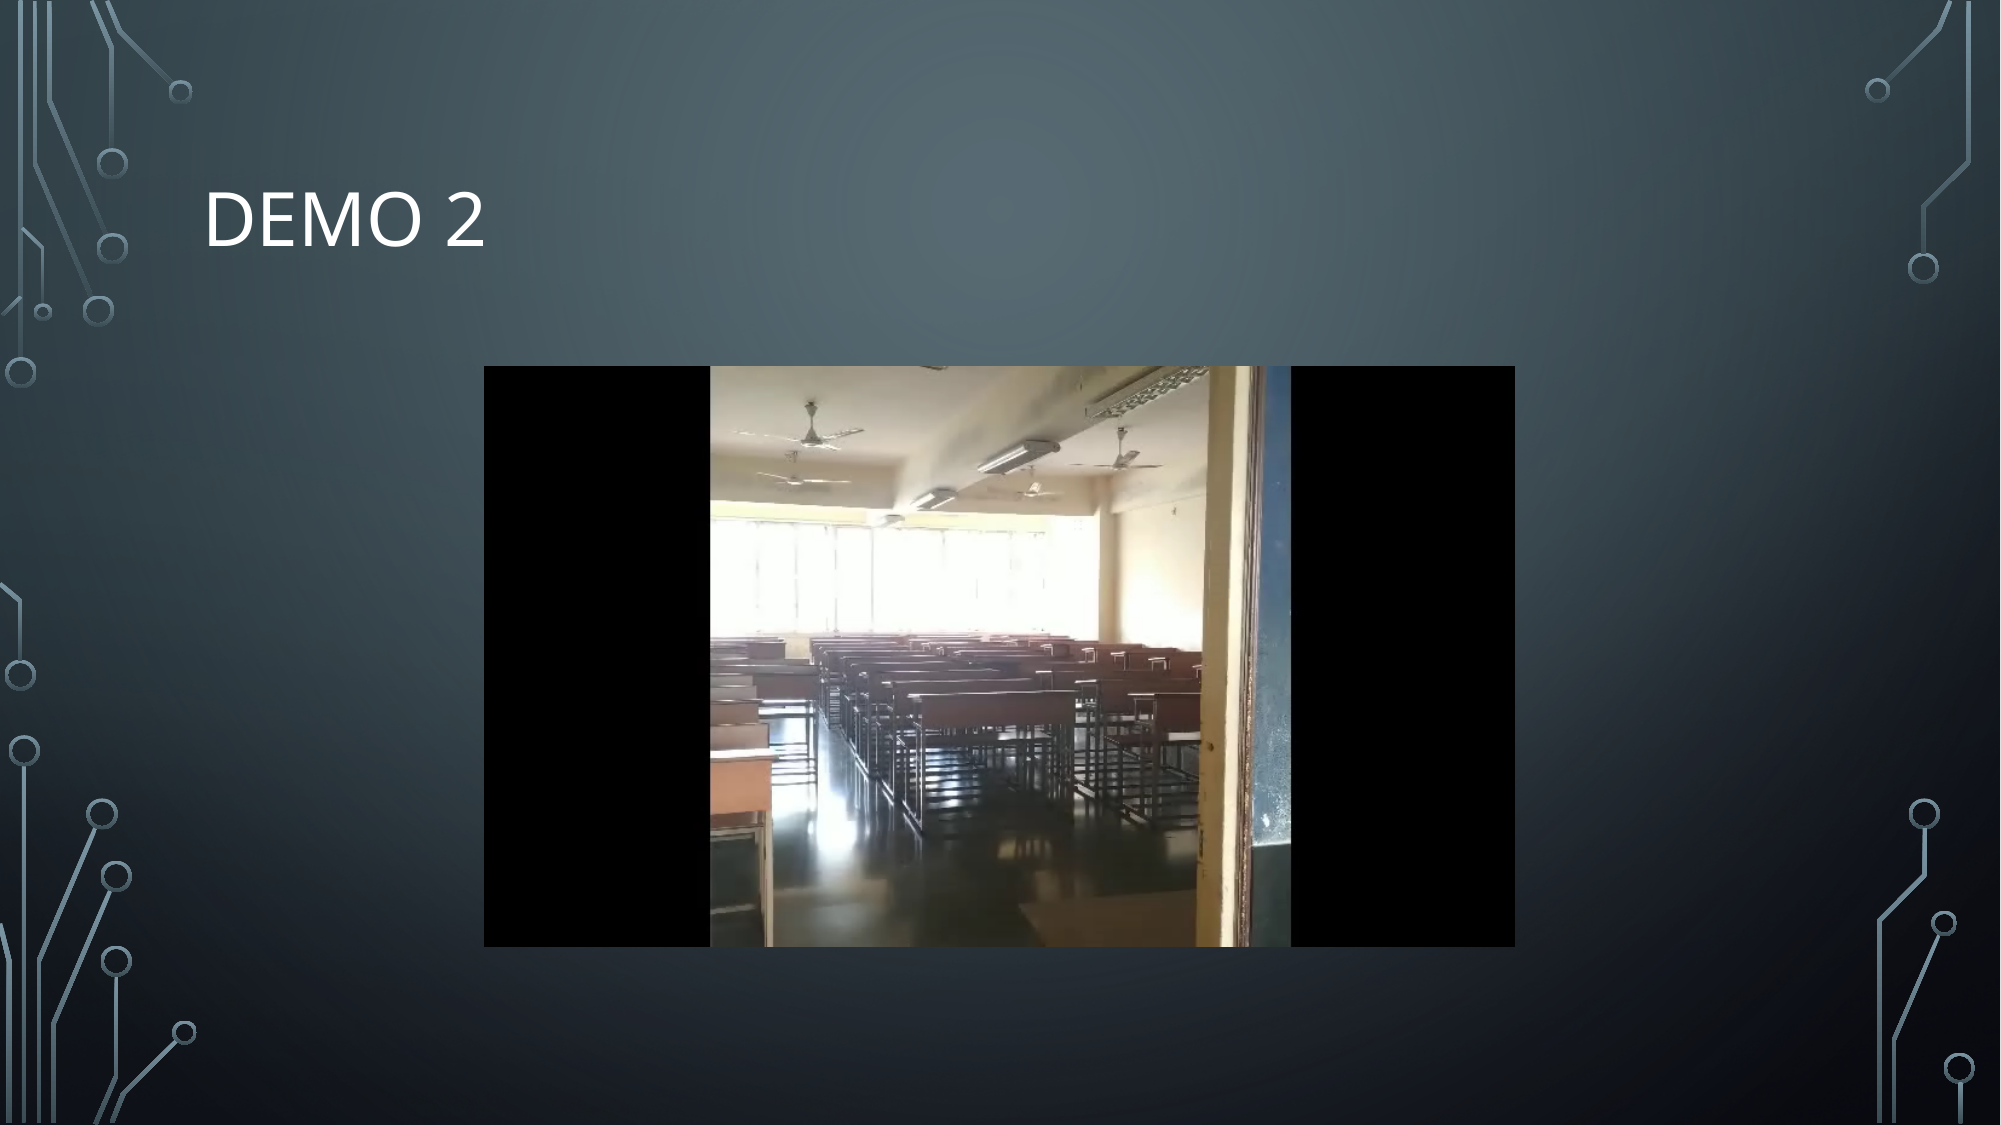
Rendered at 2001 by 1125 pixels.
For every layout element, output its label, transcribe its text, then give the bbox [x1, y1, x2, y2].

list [483, 365, 1516, 948]
title Demo 2 [187, 101, 1813, 344]
